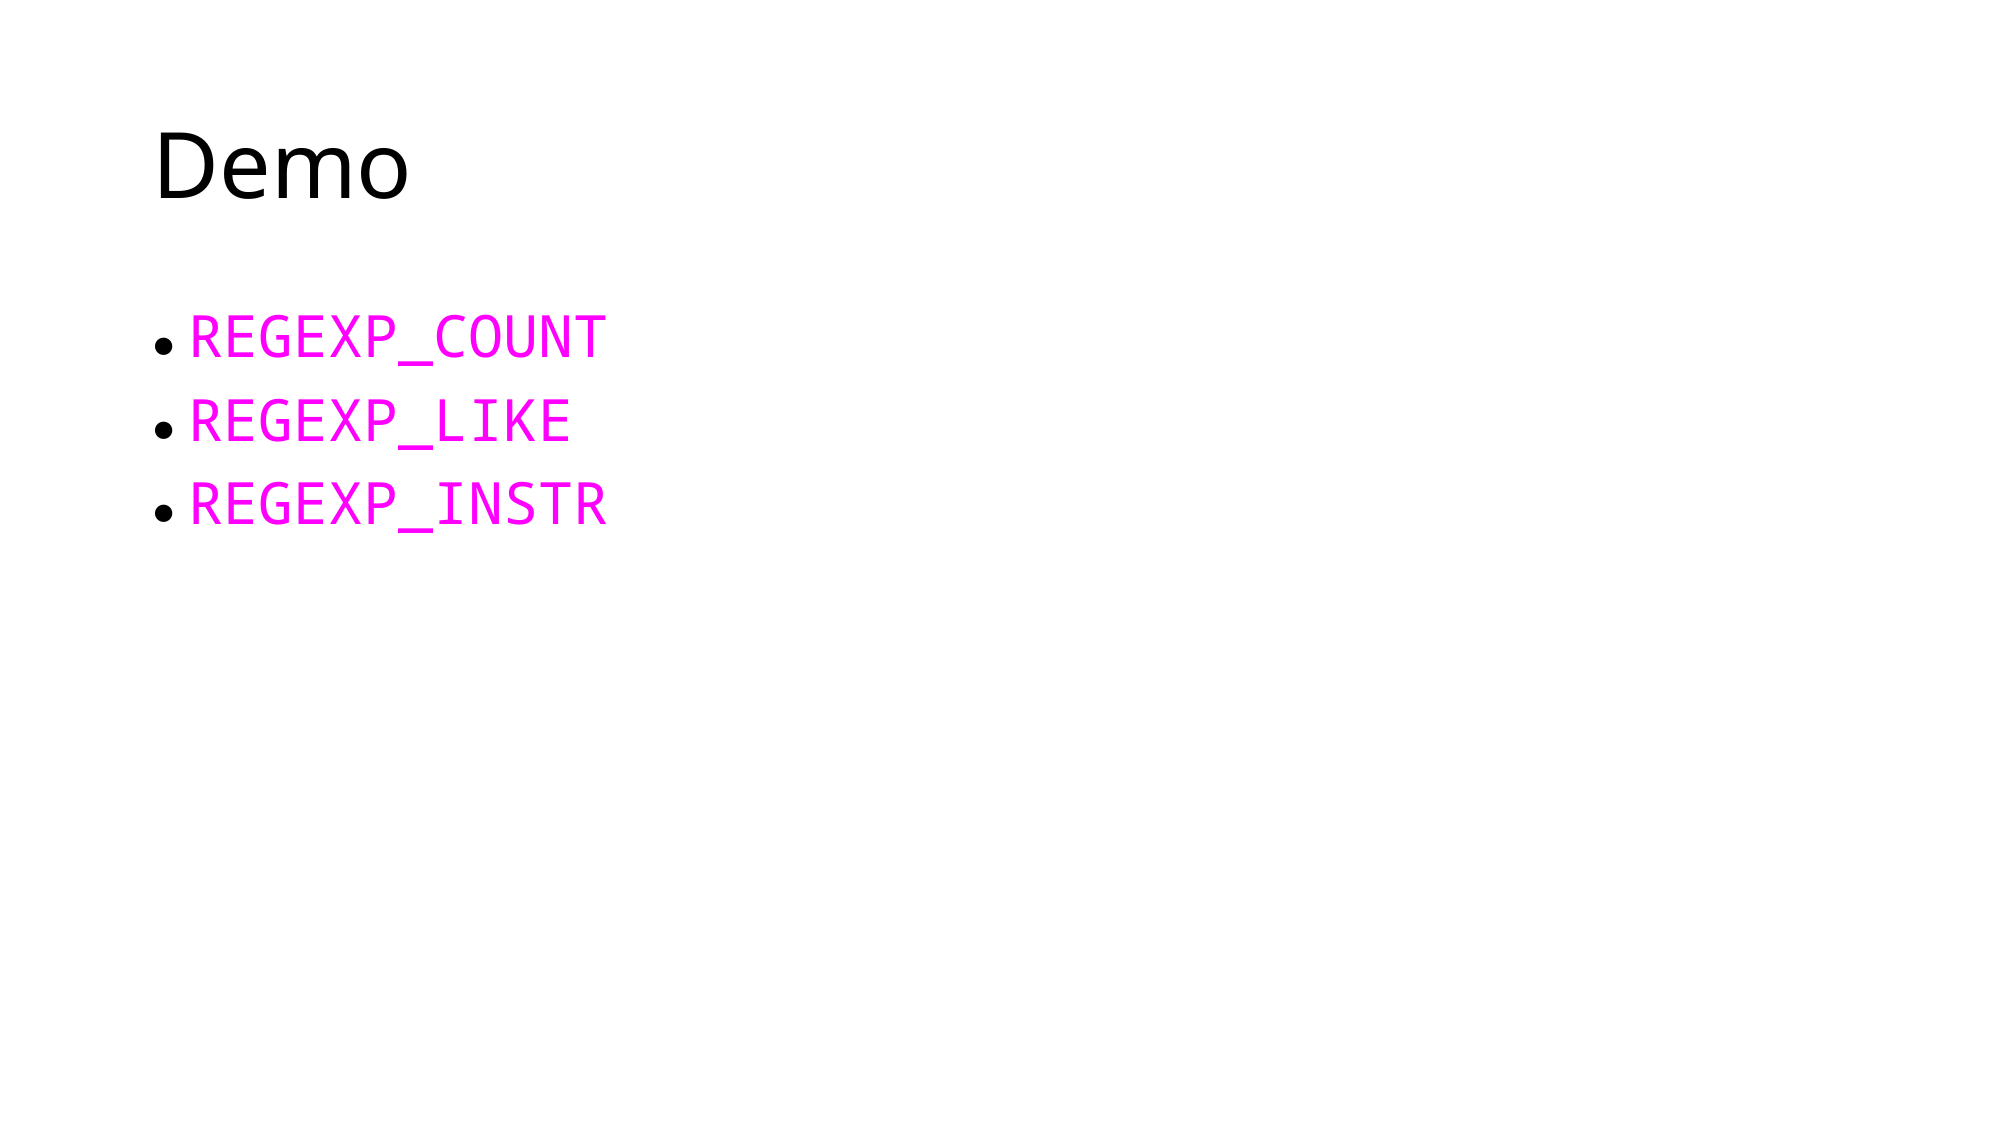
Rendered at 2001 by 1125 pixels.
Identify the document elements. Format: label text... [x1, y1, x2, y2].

list ● REGEXP_COUNT ● REGEXP_LIKE ● REGEXP_INSTR [137, 299, 1863, 1014]
title Demo [137, 59, 1863, 278]
